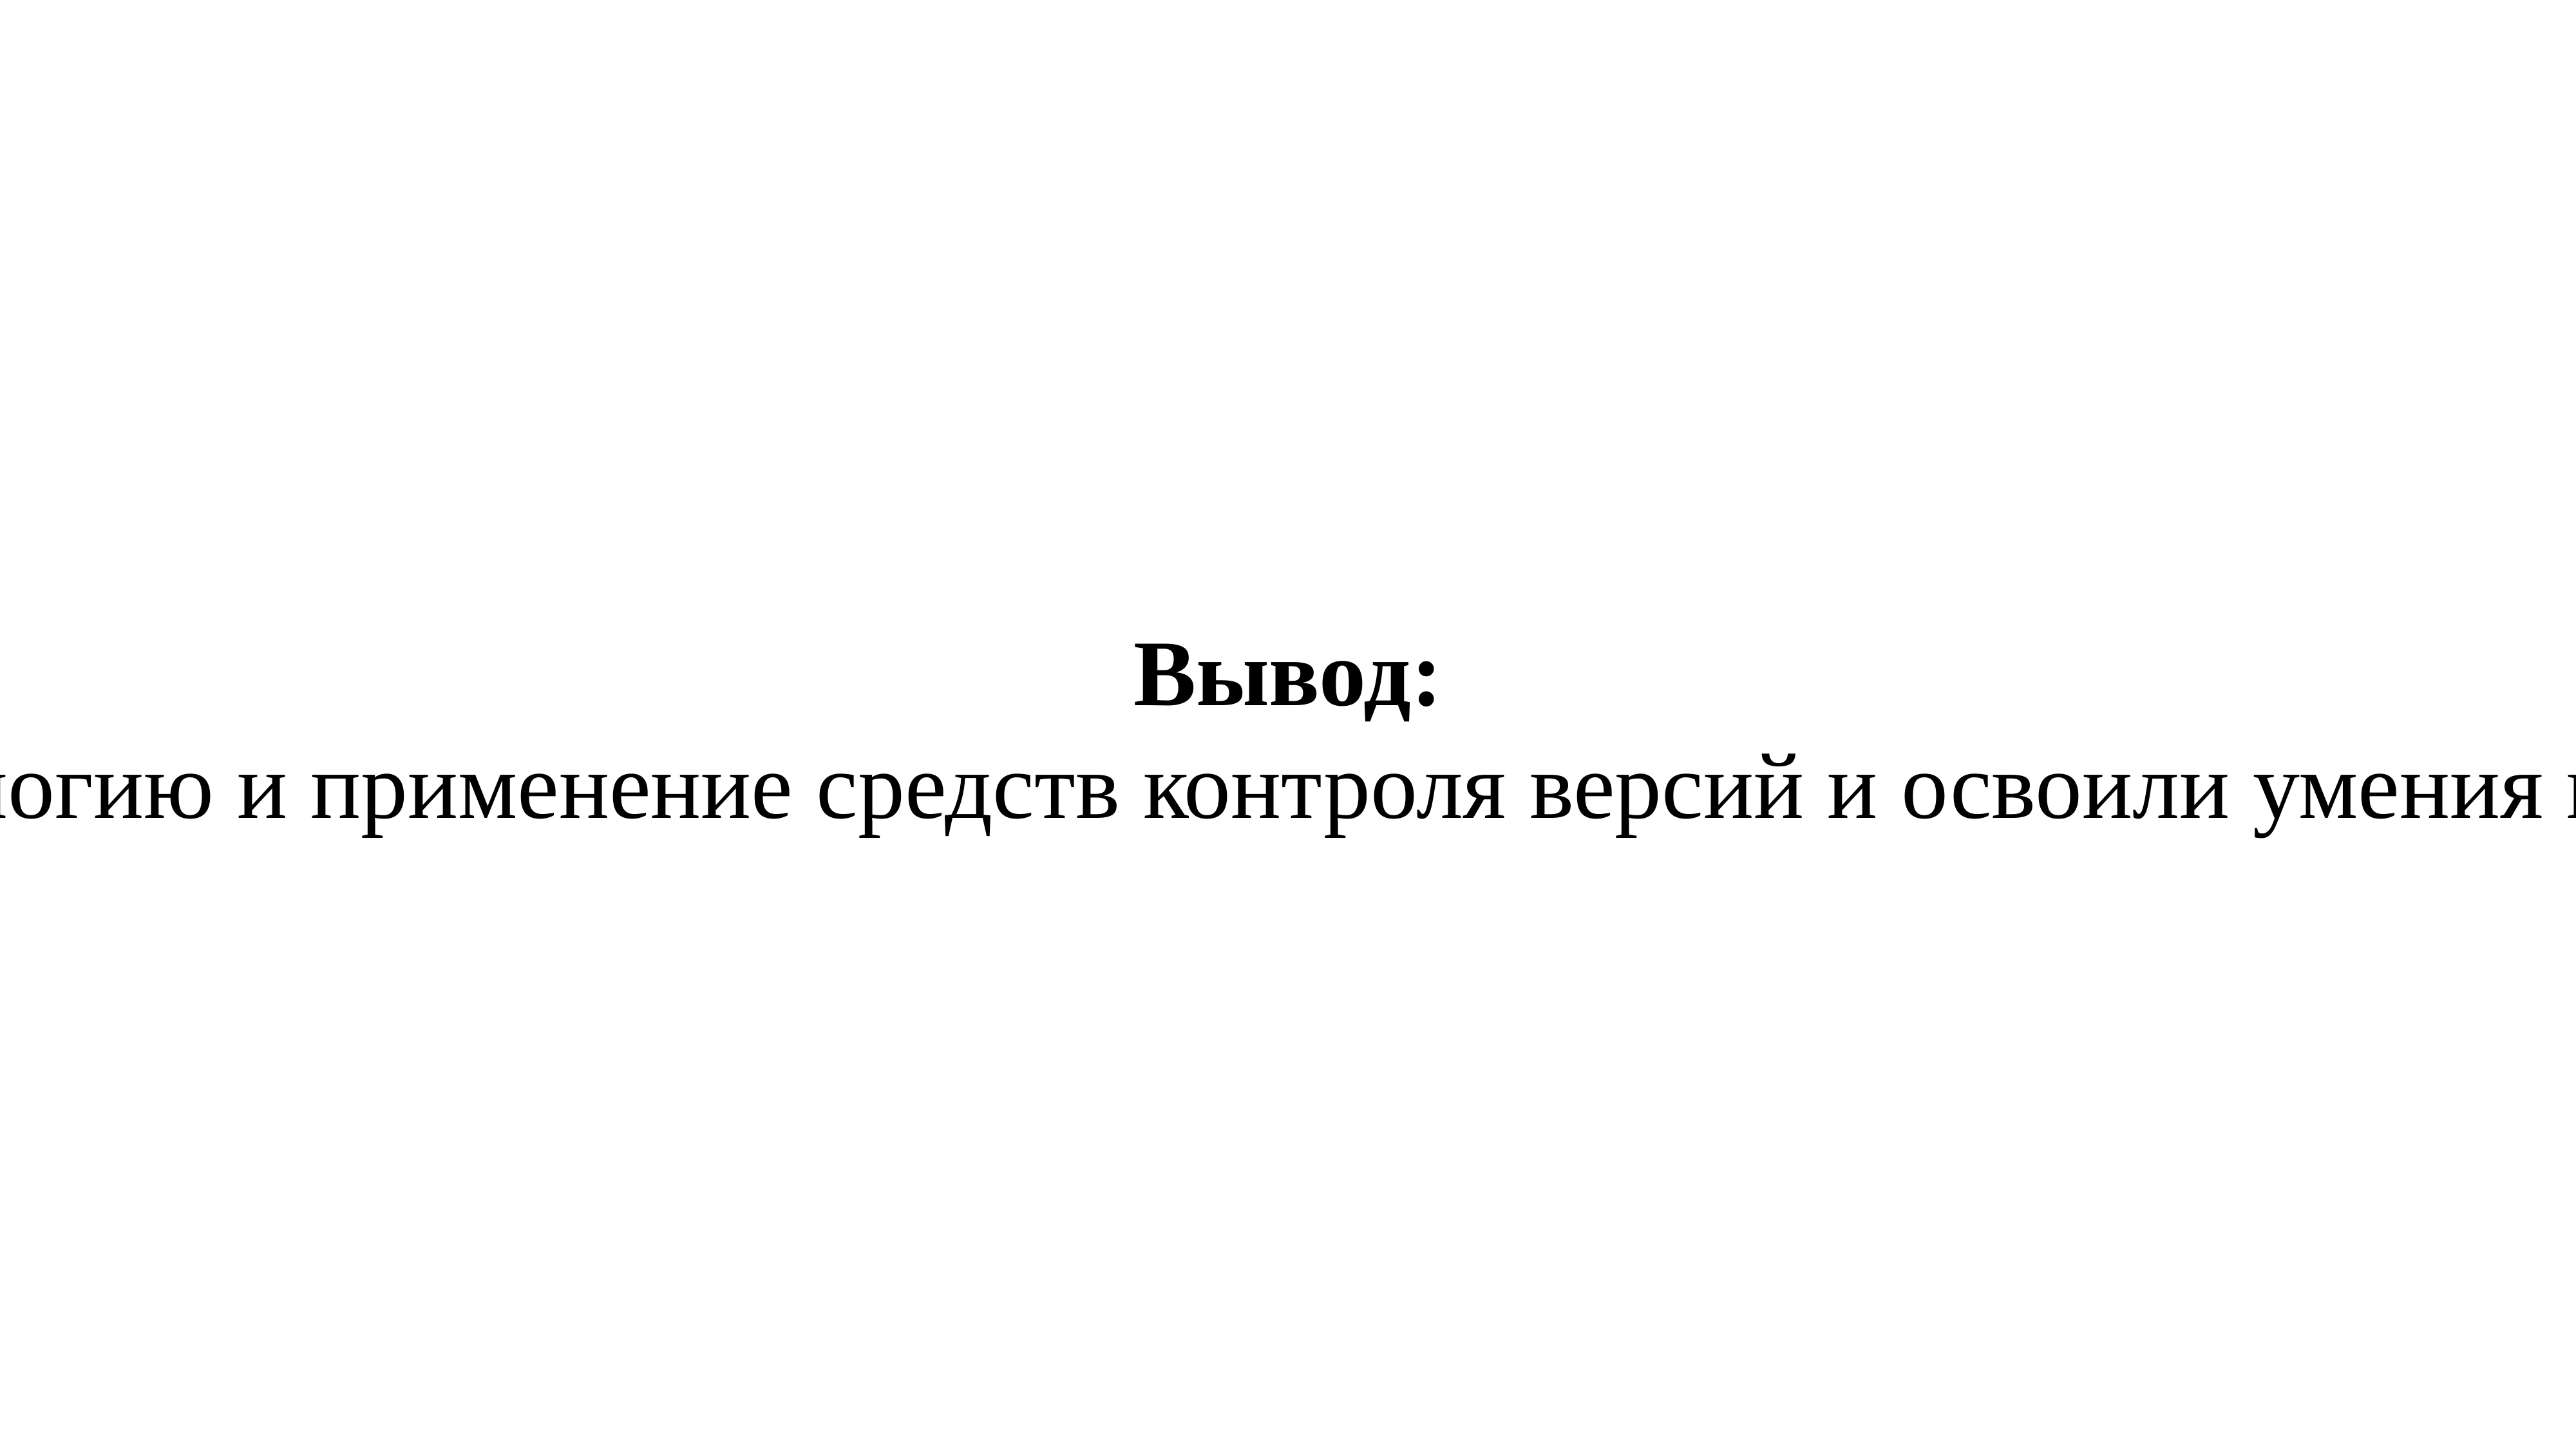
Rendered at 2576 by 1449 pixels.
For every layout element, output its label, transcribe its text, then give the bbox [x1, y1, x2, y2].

text_box Вывод: Изучили идеологию и применение средств контроля версий и освоили умения по работе с git. [0, 606, 2576, 843]
